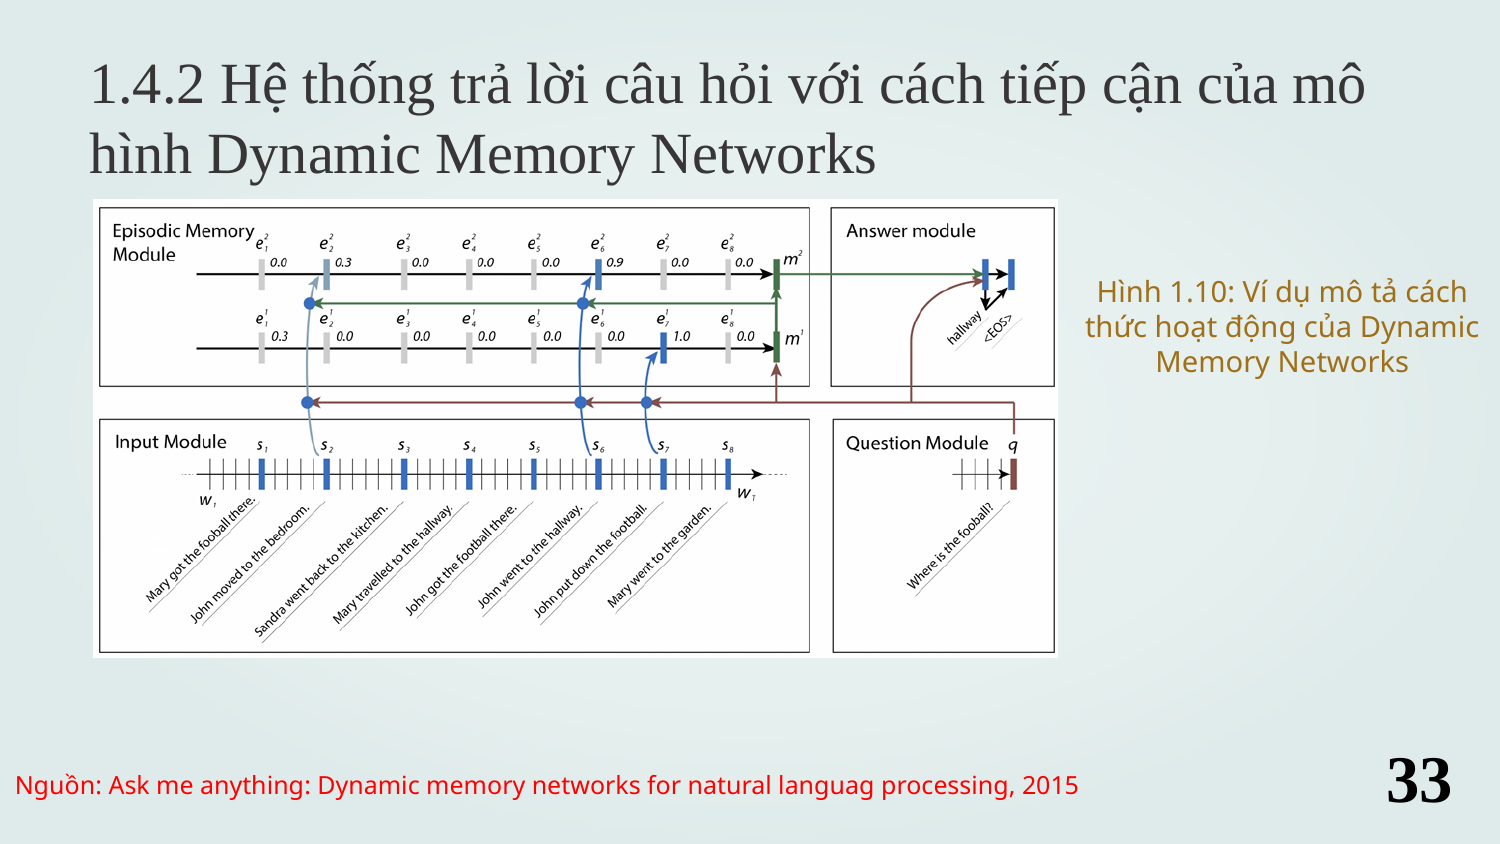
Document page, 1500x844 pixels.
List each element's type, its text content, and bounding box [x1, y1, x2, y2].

text_box Nguồn: Ask me anything: Dynamic memory networks for natural languag processing, 2015 [0, 761, 1098, 807]
picture [0, 0, 1500, 844]
text_box 1.4.2 Hệ thống trả lời câu hỏi với cách tiếp cận của mô hình Dynamic Memory Networks [74, 43, 1471, 200]
text_box Hình 1.10: Ví dụ mô tả cách thức hoạt động của Dynamic Memory Networks [1063, 266, 1500, 421]
text_box 33 [1371, 728, 1500, 824]
